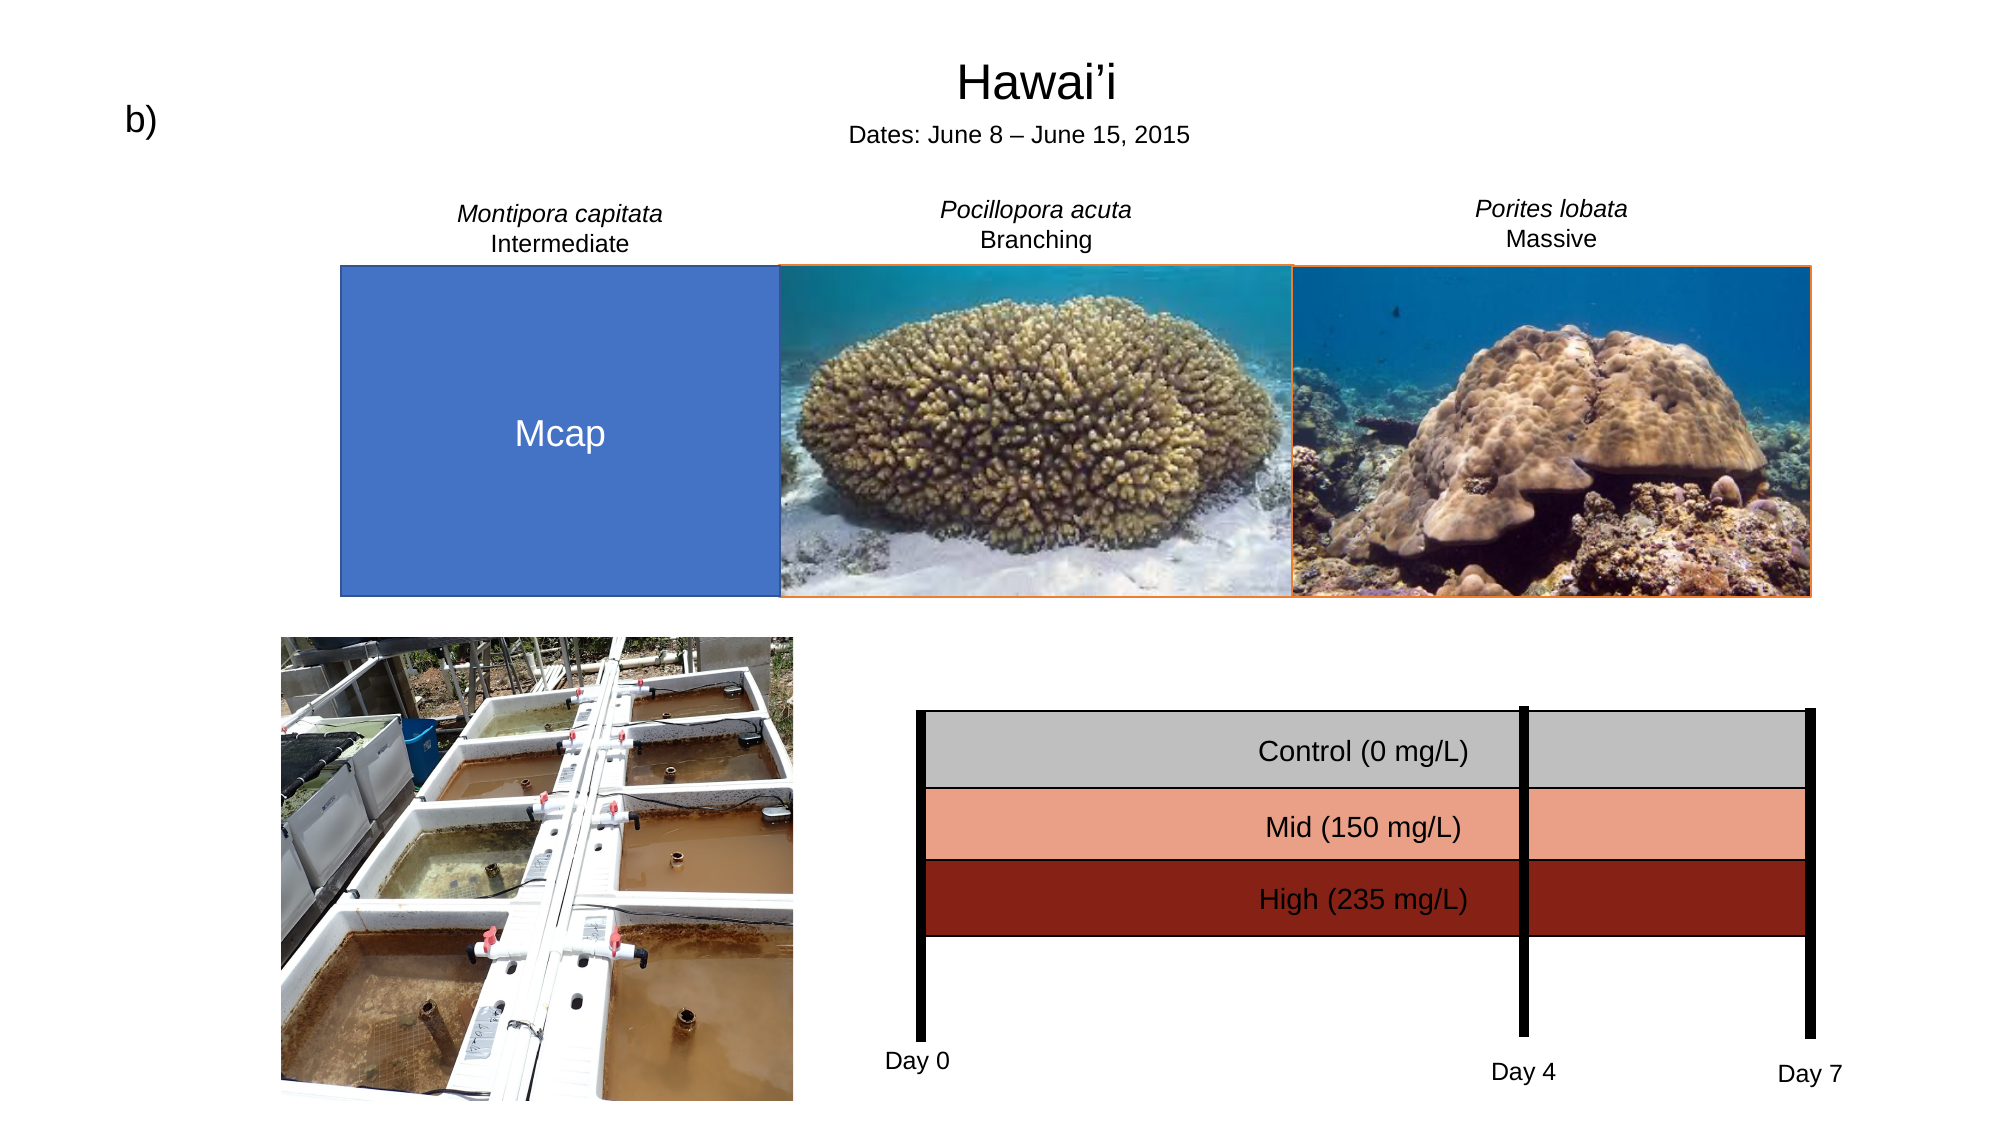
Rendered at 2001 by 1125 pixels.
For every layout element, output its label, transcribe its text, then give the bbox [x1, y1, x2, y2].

text_box Pocillopora acuta Branching [895, 186, 1178, 261]
text_box Montipora capitata Intermediate [419, 189, 702, 265]
text_box Mcap [340, 265, 781, 597]
text_box Control (0 mg/L) [1529, 710, 1805, 787]
text_box Day 0 [862, 1036, 973, 1082]
text_box Mid (150 mg/L) [926, 787, 1519, 859]
text_box Mid (150 mg/L) [1529, 787, 1805, 859]
text_box b) [109, 88, 262, 148]
text_box Porites lobata Massive [1410, 184, 1693, 260]
text_box High (235 mg/L) [926, 859, 1519, 937]
text_box Control (0 mg/L) [916, 710, 1519, 787]
picture [281, 612, 794, 1125]
text_box Day 7 [1754, 1050, 1866, 1096]
text_box Hawai’i [879, 42, 1194, 111]
text_box Day 4 [1468, 1047, 1580, 1093]
text_box High (235 mg/L) [1529, 859, 1805, 937]
picture [780, 266, 1811, 597]
text_box Dates: June 8 – June 15, 2015 [828, 111, 1211, 157]
